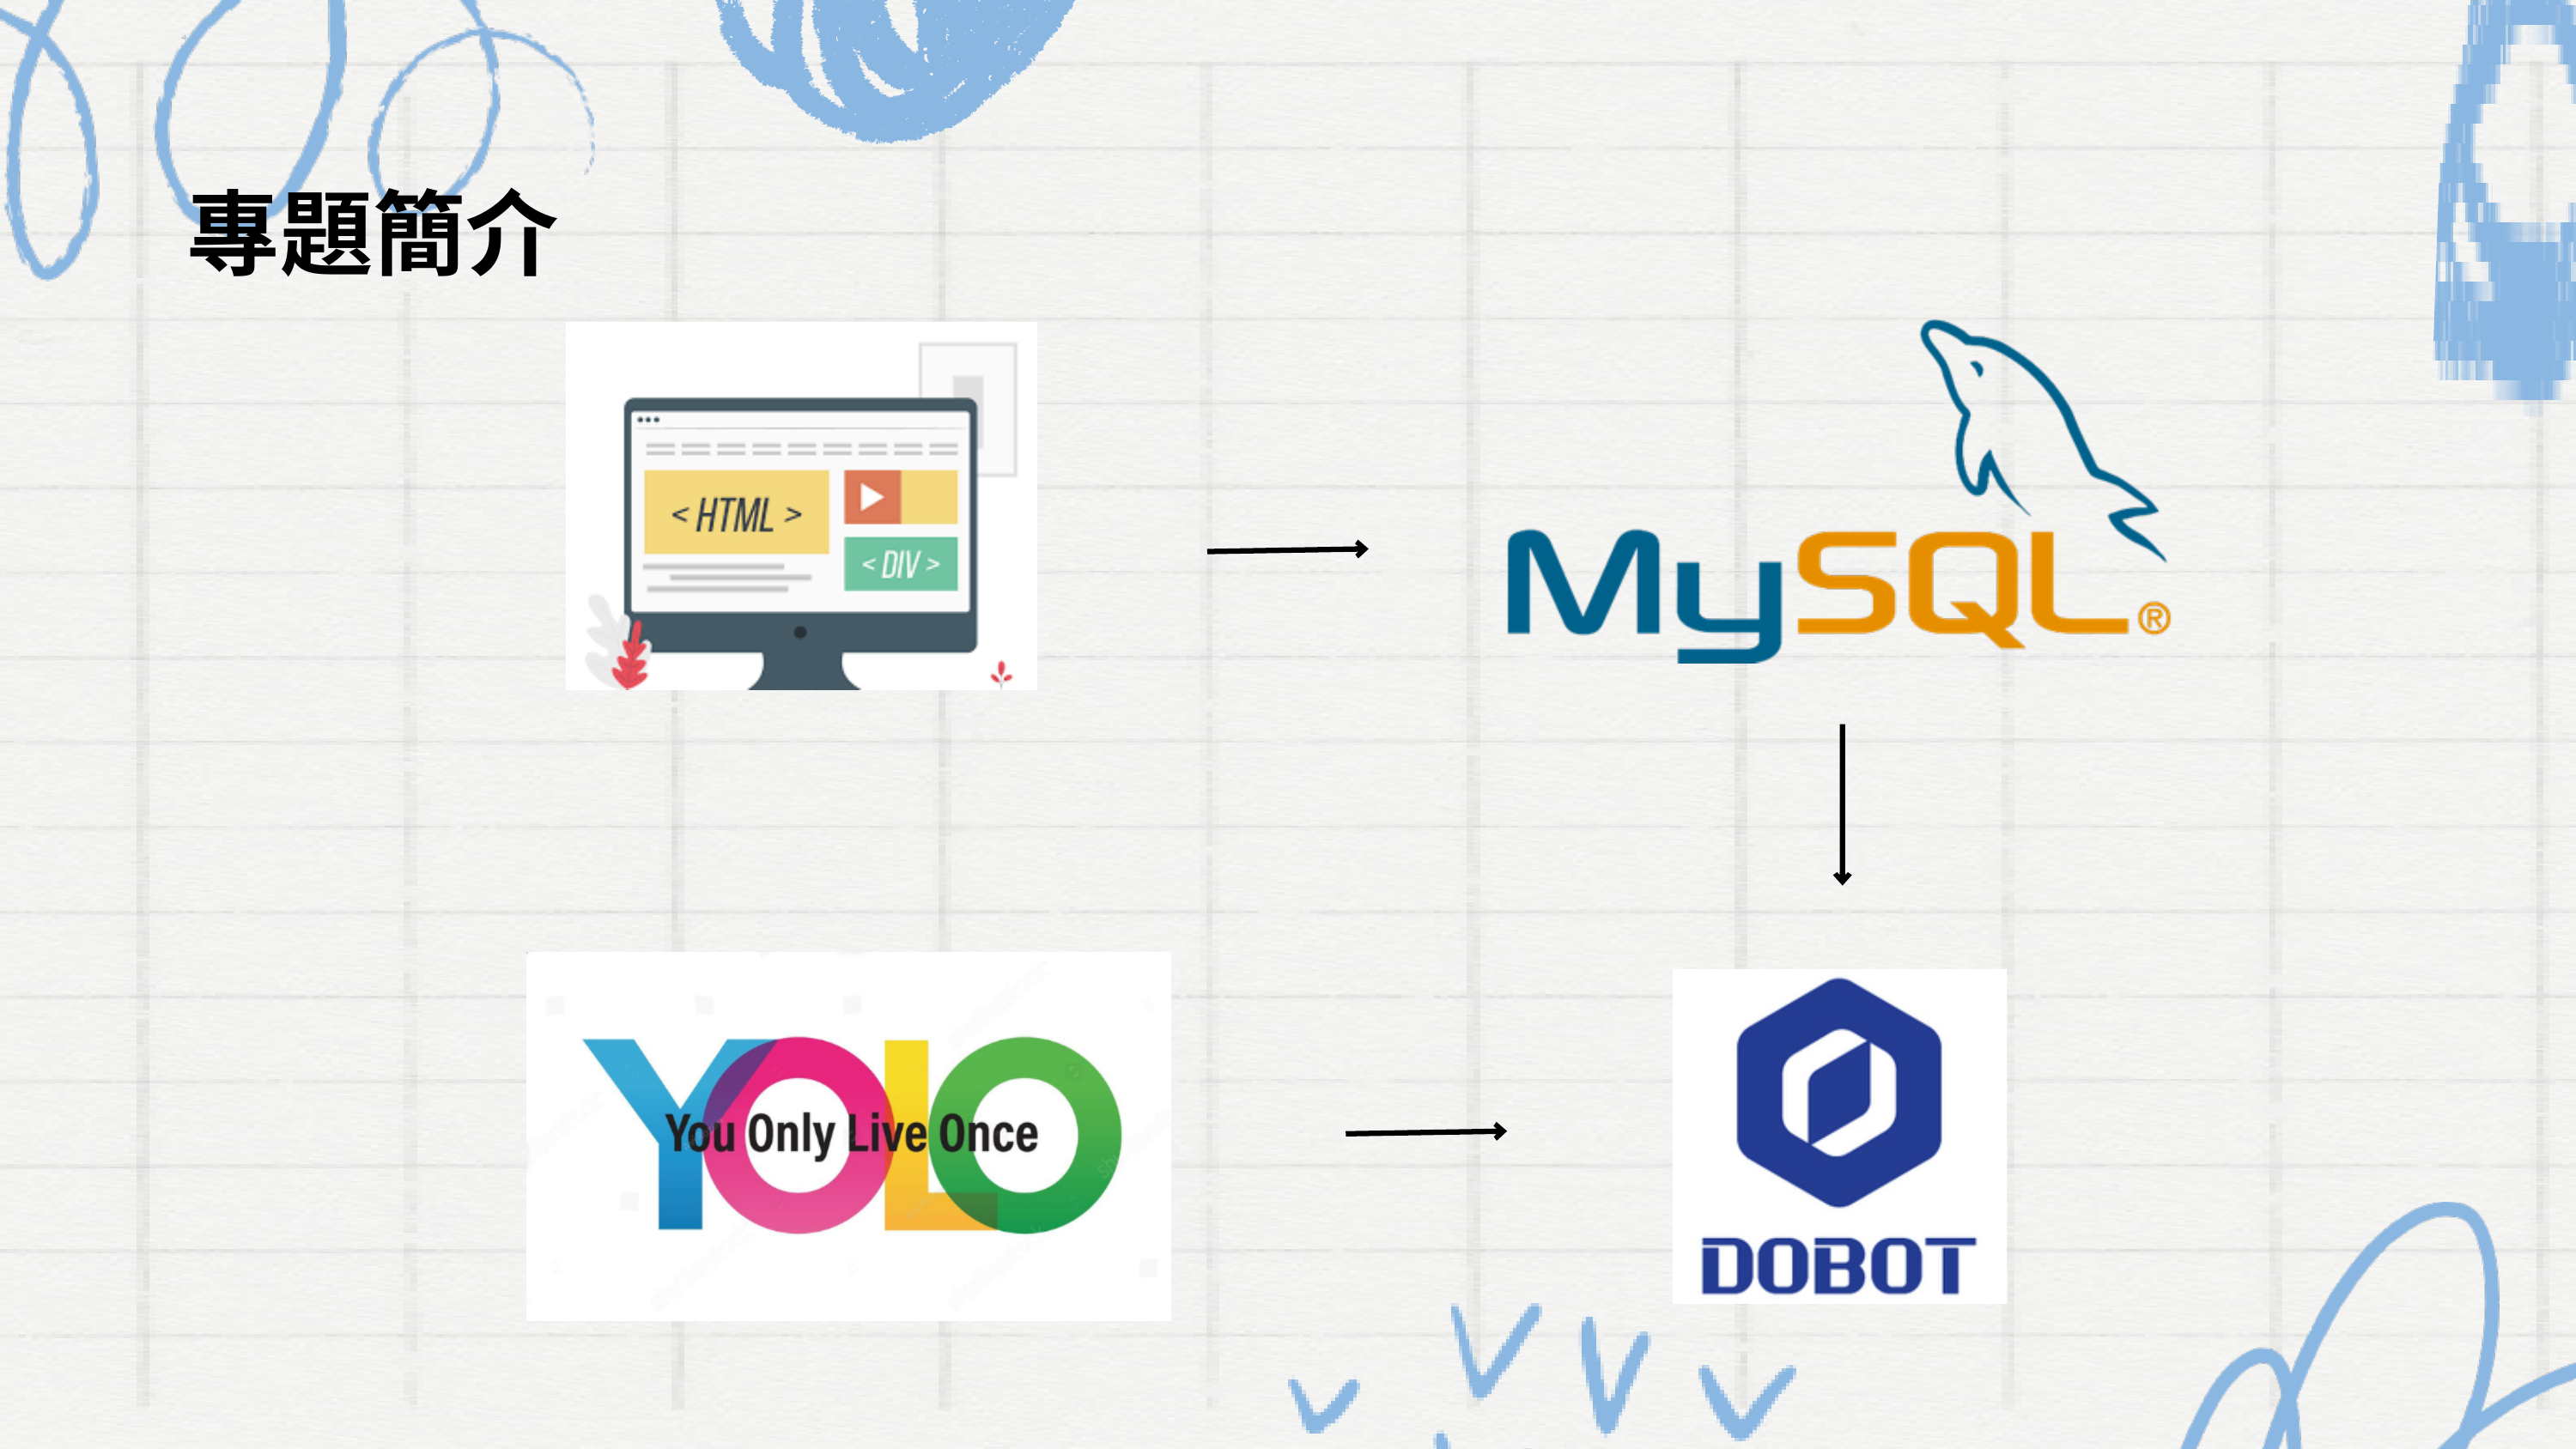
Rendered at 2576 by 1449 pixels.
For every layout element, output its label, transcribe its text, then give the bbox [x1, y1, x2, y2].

text_box 專題簡介 [186, 156, 559, 288]
text_box [526, 952, 1172, 1321]
text_box [2162, 1202, 2576, 1449]
text_box [704, 0, 1113, 145]
text_box [0, 0, 596, 282]
text_box [1507, 319, 2172, 664]
text_box [0, 0, 2576, 1449]
text_box [1672, 969, 2008, 1304]
text_box [1288, 1303, 1862, 1449]
text_box [565, 322, 1038, 691]
text_box [2431, 0, 2576, 419]
text_box [1206, 543, 1369, 555]
